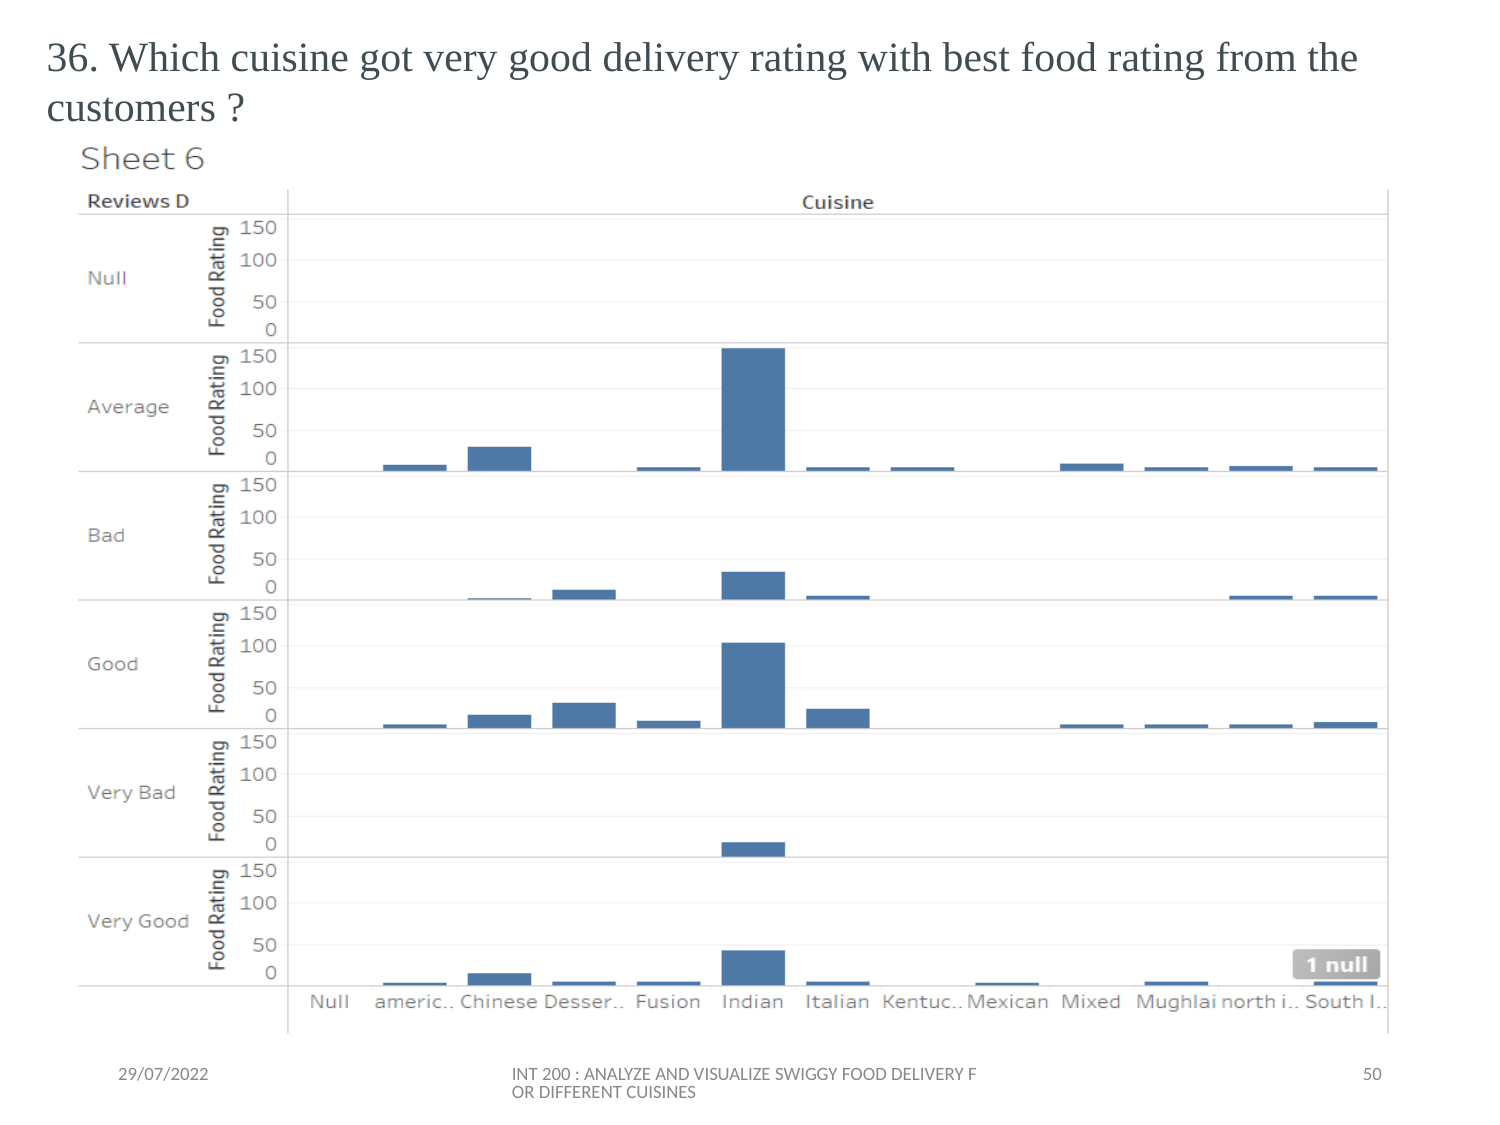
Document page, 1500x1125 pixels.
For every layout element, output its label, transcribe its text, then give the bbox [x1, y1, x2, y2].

text_box 36. Which cuisine got very good delivery rating with best food rating from the customers ? [31, 22, 1468, 268]
footer INT 200 : ANALYZE AND VISUALIZE SWIGGY FOOD DELIVERY FOR DIFFERENT CUISINES [496, 1053, 1004, 1103]
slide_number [103, 1053, 441, 1103]
slide_number 50 [1059, 1053, 1397, 1103]
picture [66, 126, 1411, 1043]
